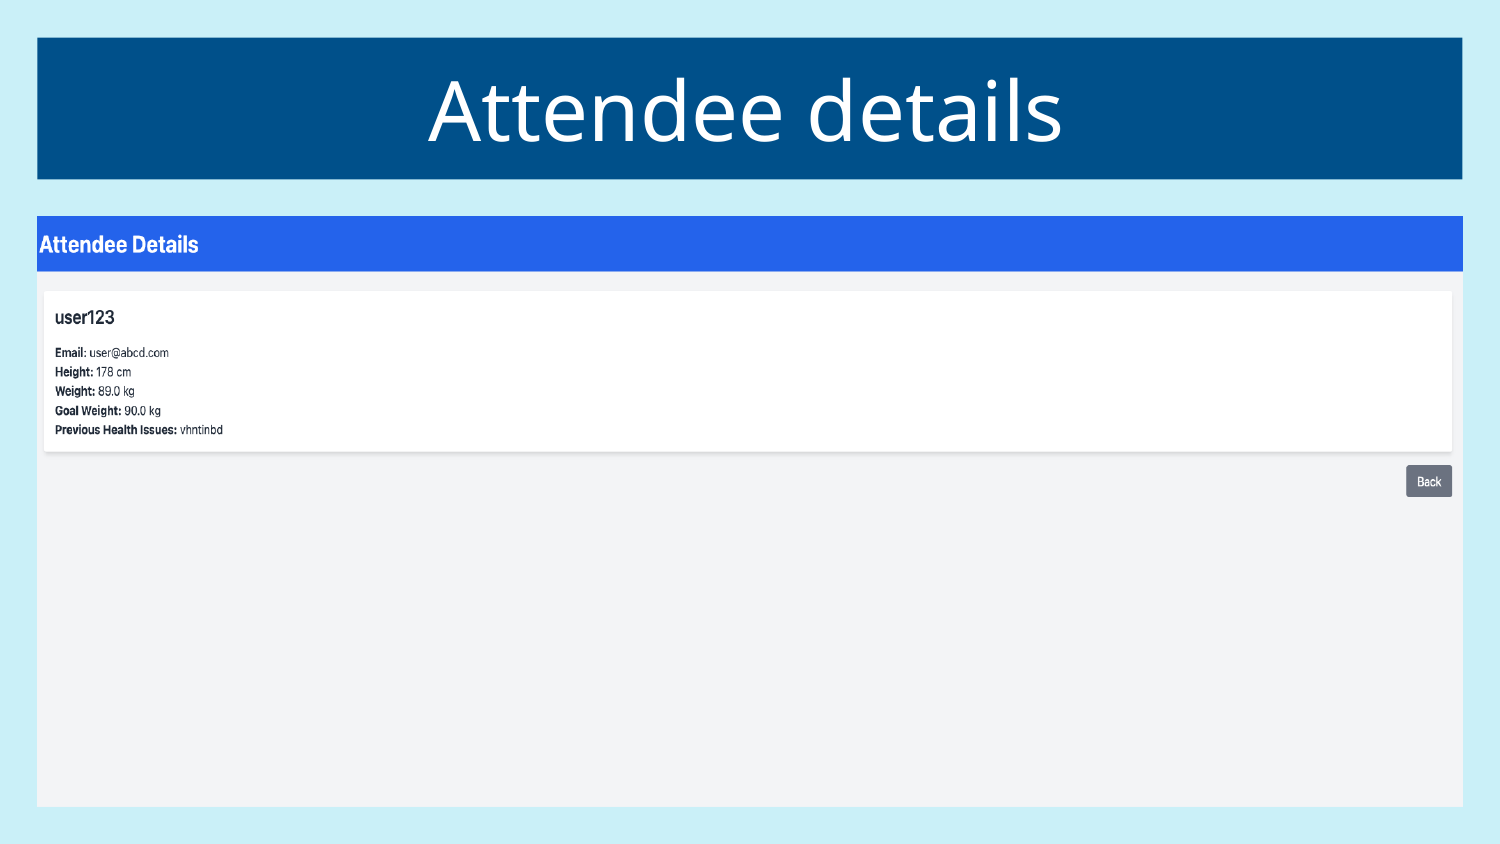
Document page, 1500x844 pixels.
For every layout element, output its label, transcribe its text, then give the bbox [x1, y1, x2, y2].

title Attendee details [104, 37, 1390, 180]
picture [37, 216, 1463, 807]
